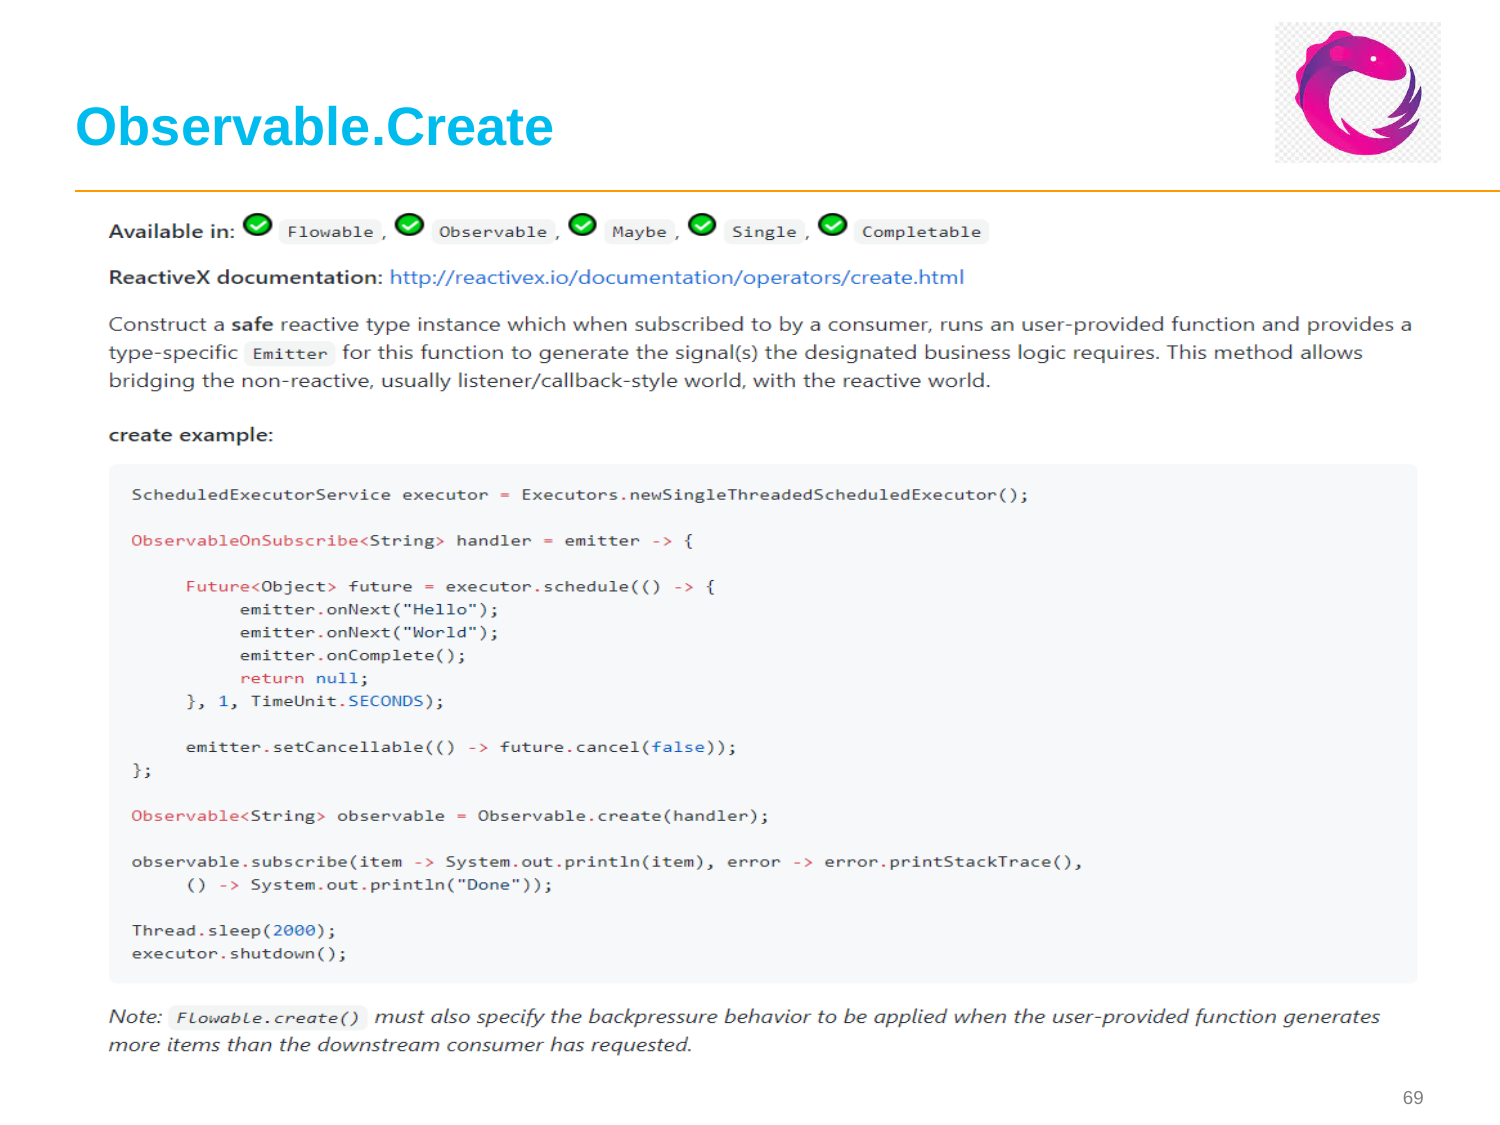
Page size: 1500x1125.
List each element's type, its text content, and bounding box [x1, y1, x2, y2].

title Observable.Create [75, 27, 1422, 157]
picture [75, 212, 1476, 1063]
picture [1275, 22, 1441, 163]
